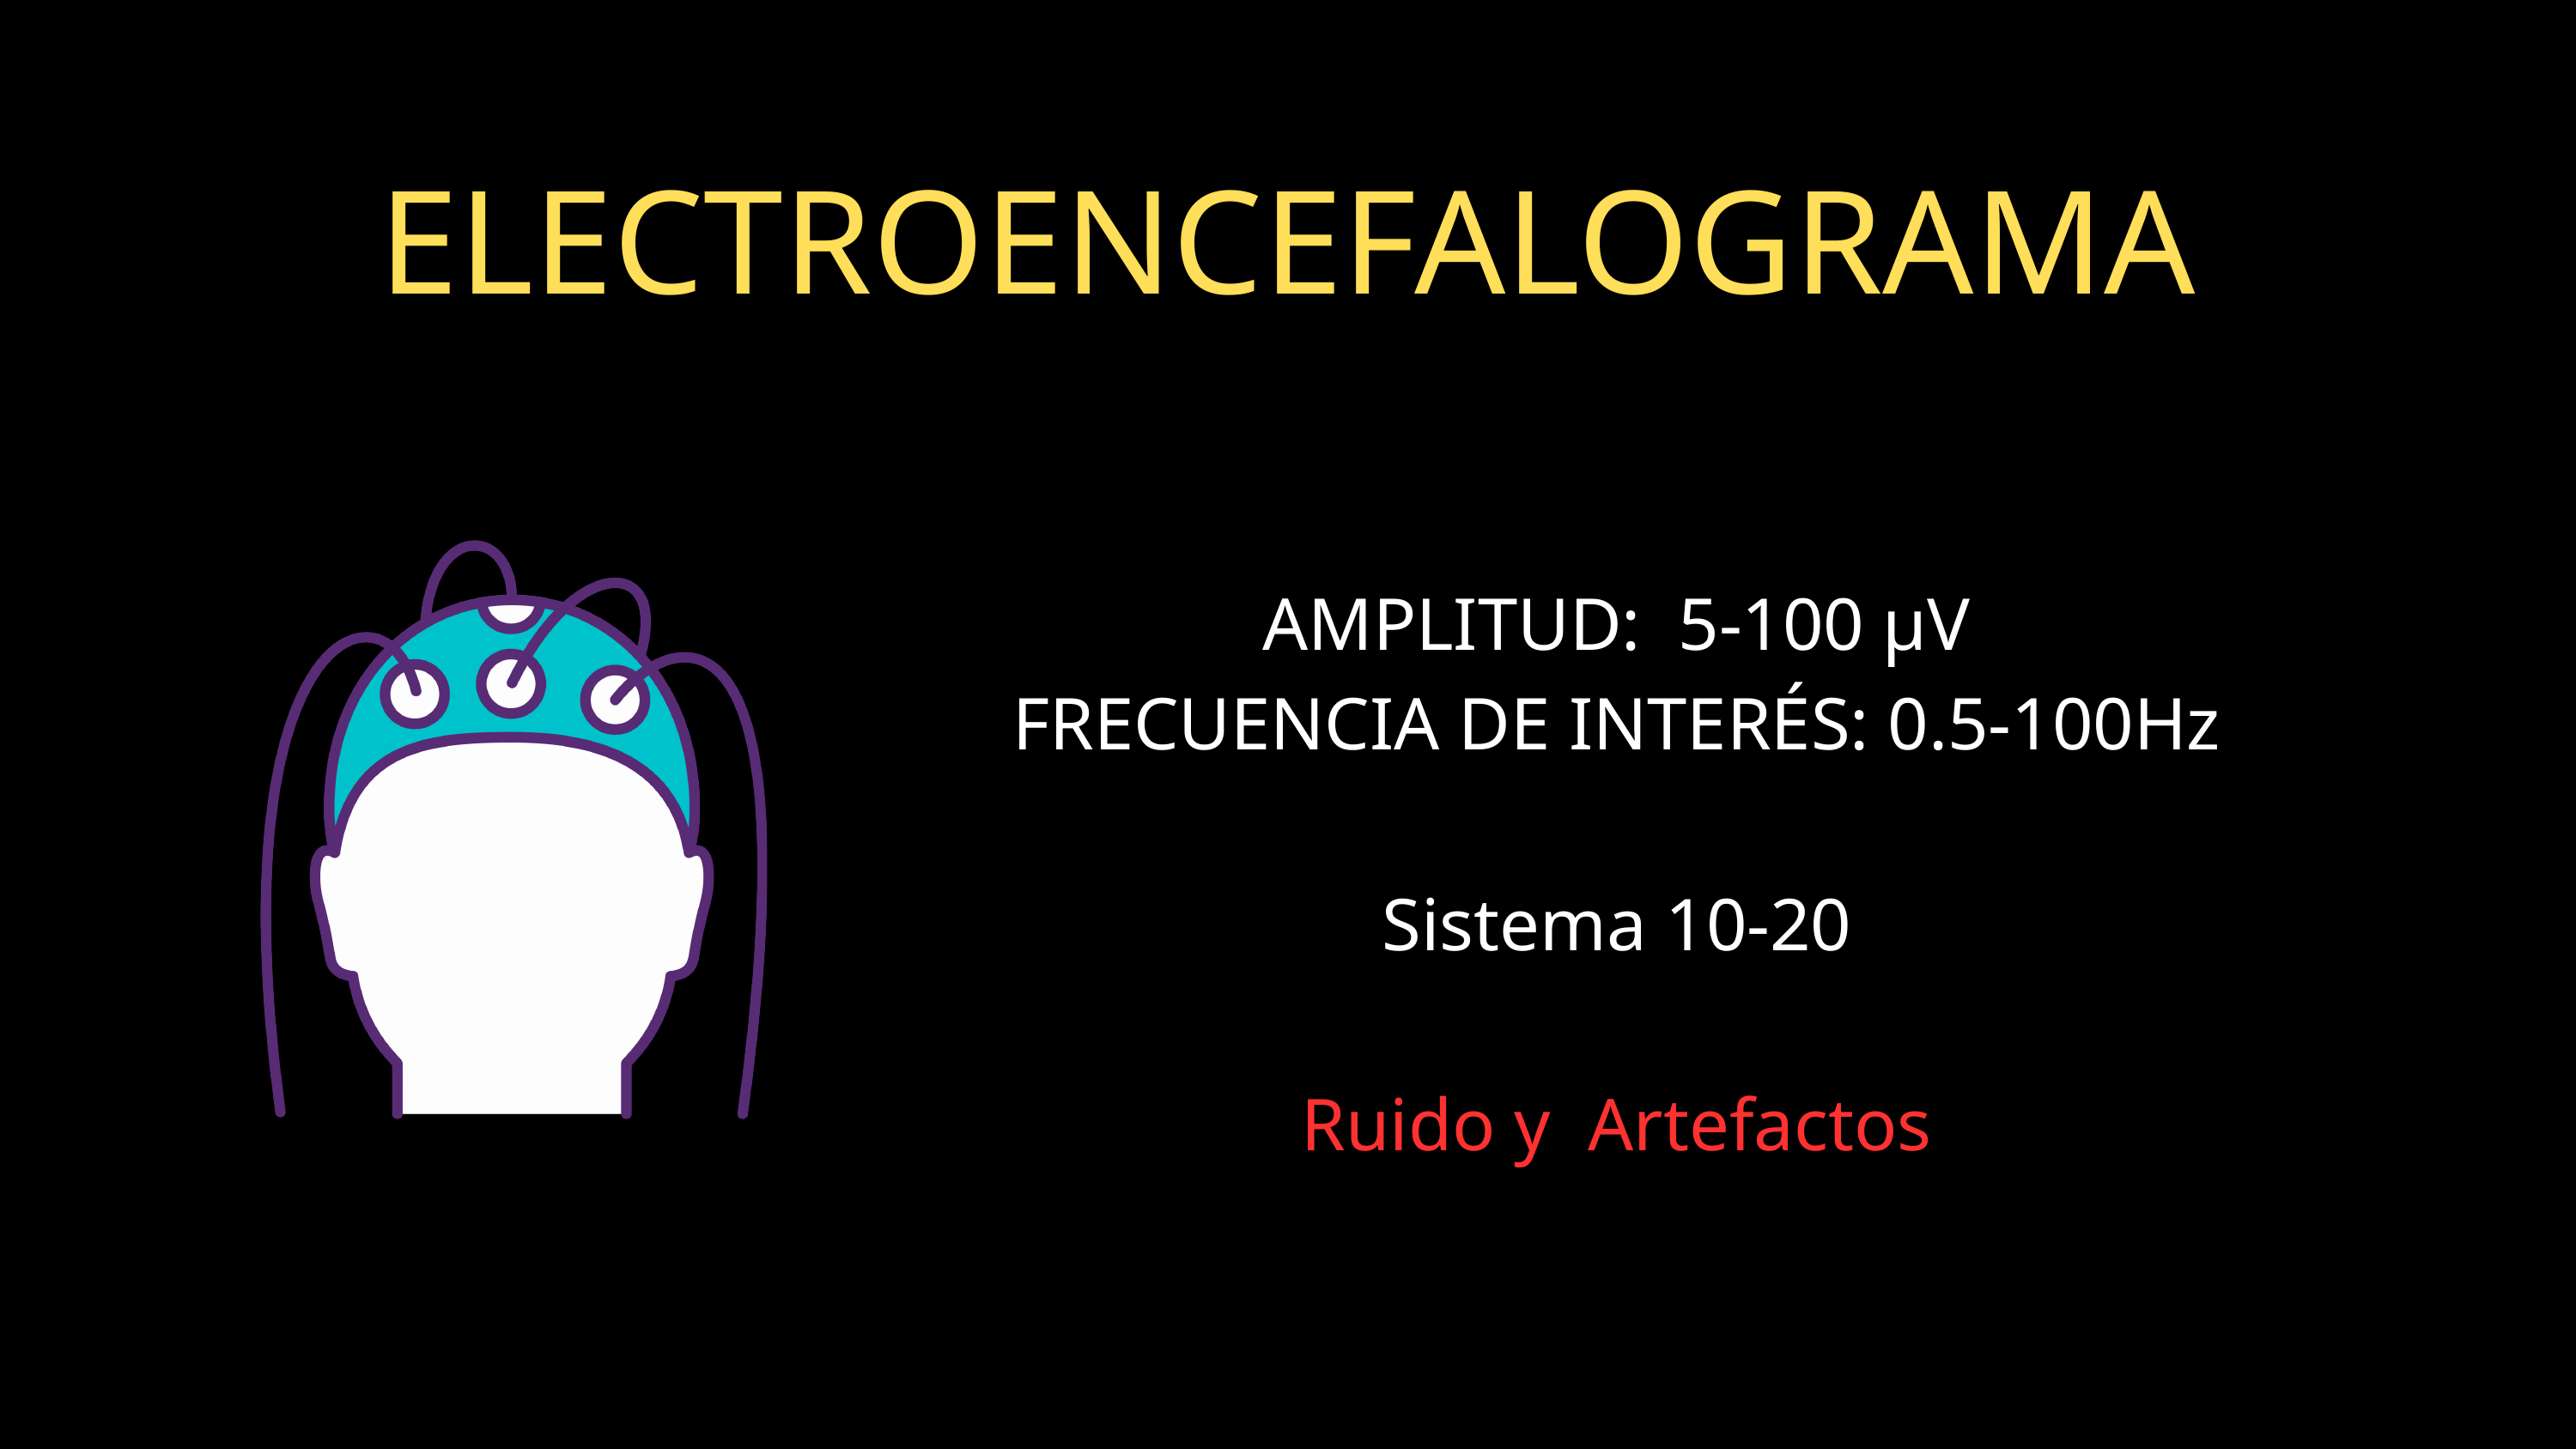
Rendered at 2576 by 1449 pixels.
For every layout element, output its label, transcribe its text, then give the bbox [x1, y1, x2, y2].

text_box AMPLITUD: 5-100 µV FRECUENCIA DE INTERÉS: 0.5-100Hz Sistema 10-20 Ruido y Artefactos [997, 564, 2237, 1166]
text_box [255, 539, 768, 1119]
text_box ELECTROENCEFALOGRAMA [295, 150, 2281, 323]
